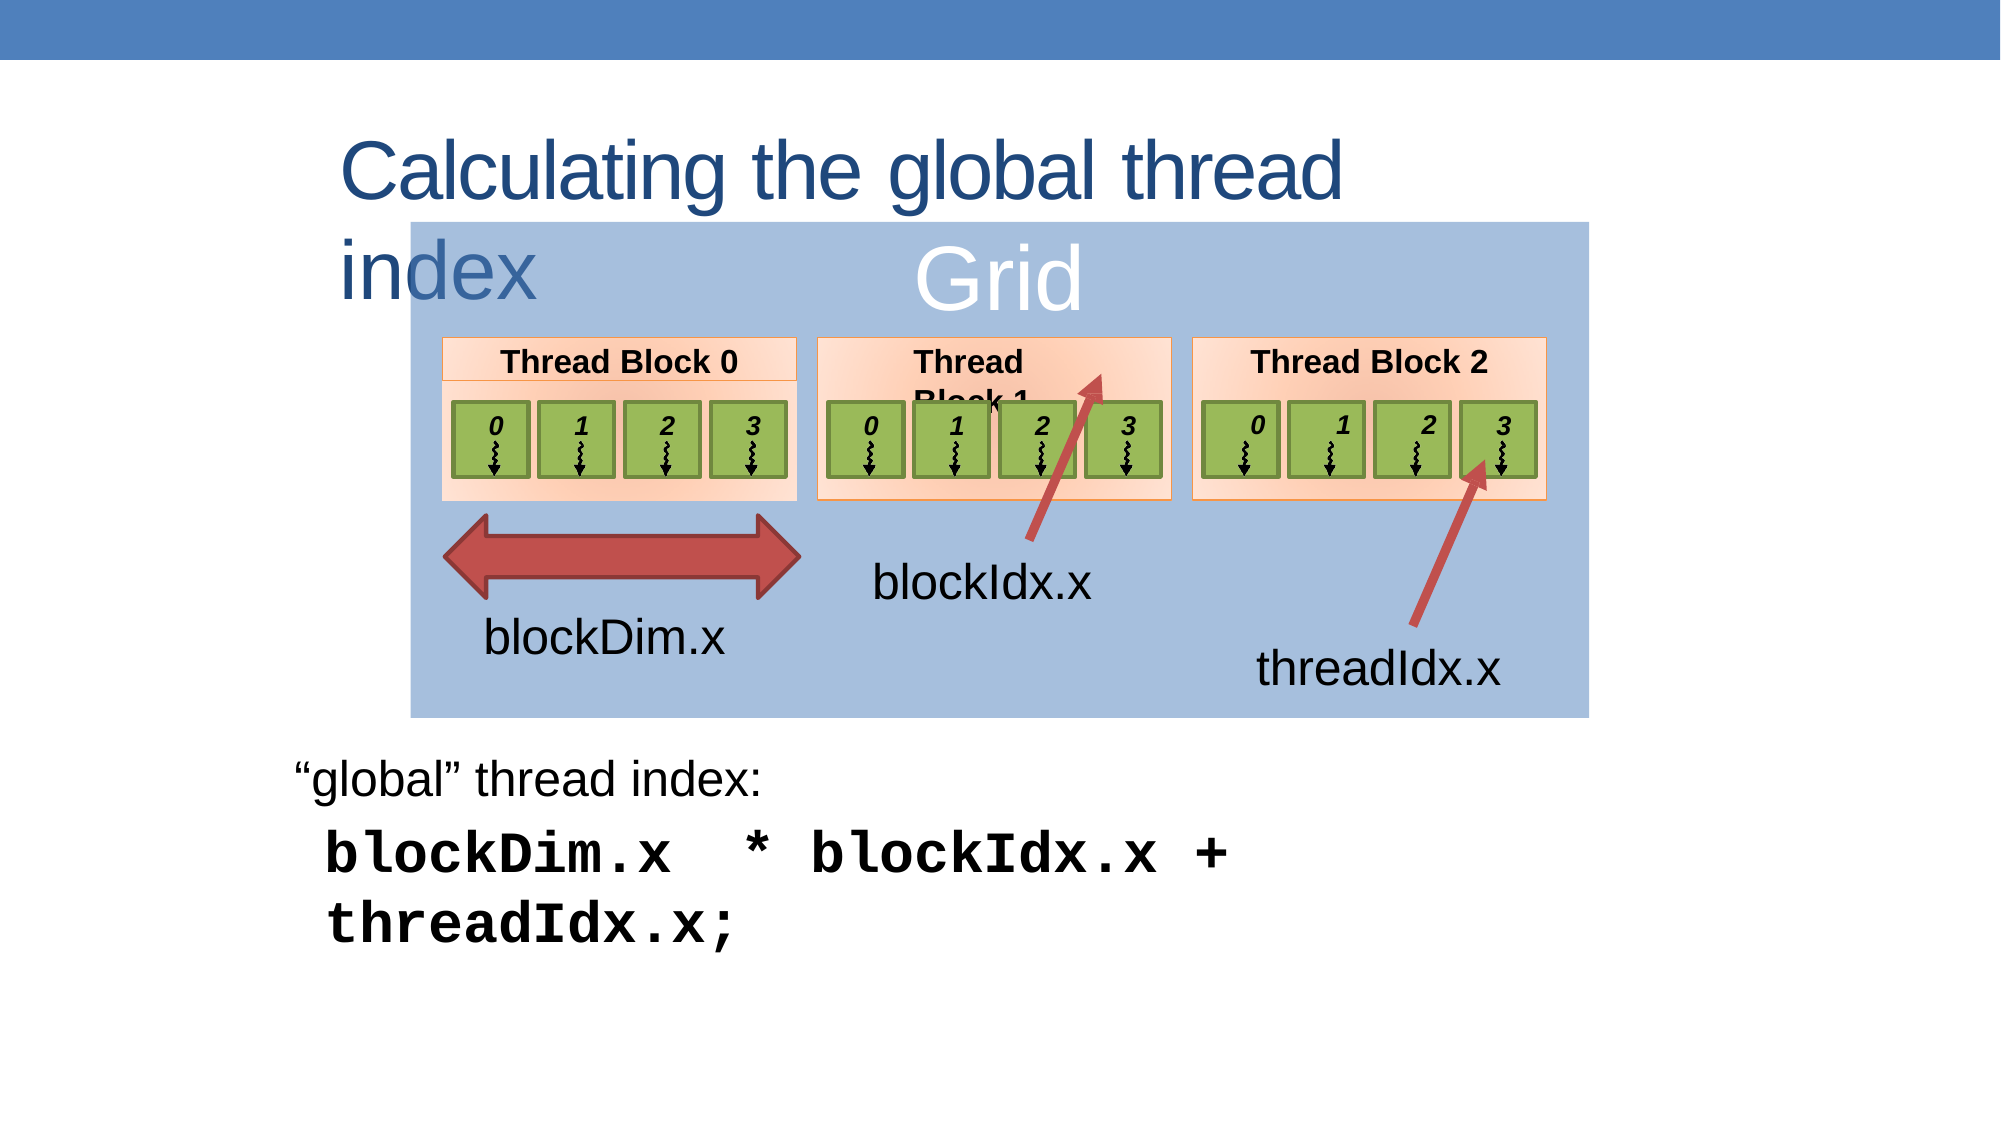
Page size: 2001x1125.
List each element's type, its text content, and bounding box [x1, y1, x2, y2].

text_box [1458, 399, 1539, 480]
title Calculating the global thread index [337, 114, 1551, 317]
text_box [536, 399, 617, 480]
text_box Grid Thread Block 1 [875, 183, 1117, 220]
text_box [826, 399, 906, 480]
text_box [1191, 336, 1548, 502]
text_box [410, 221, 1590, 719]
text_box “global” thread index: blockDim.x * blockIdx.x + threadIdx.x; [292, 736, 1654, 955]
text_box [997, 399, 1078, 480]
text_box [816, 336, 1173, 502]
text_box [442, 512, 802, 601]
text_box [1083, 399, 1164, 480]
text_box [708, 399, 789, 480]
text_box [911, 399, 992, 480]
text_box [622, 399, 703, 480]
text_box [451, 399, 531, 480]
